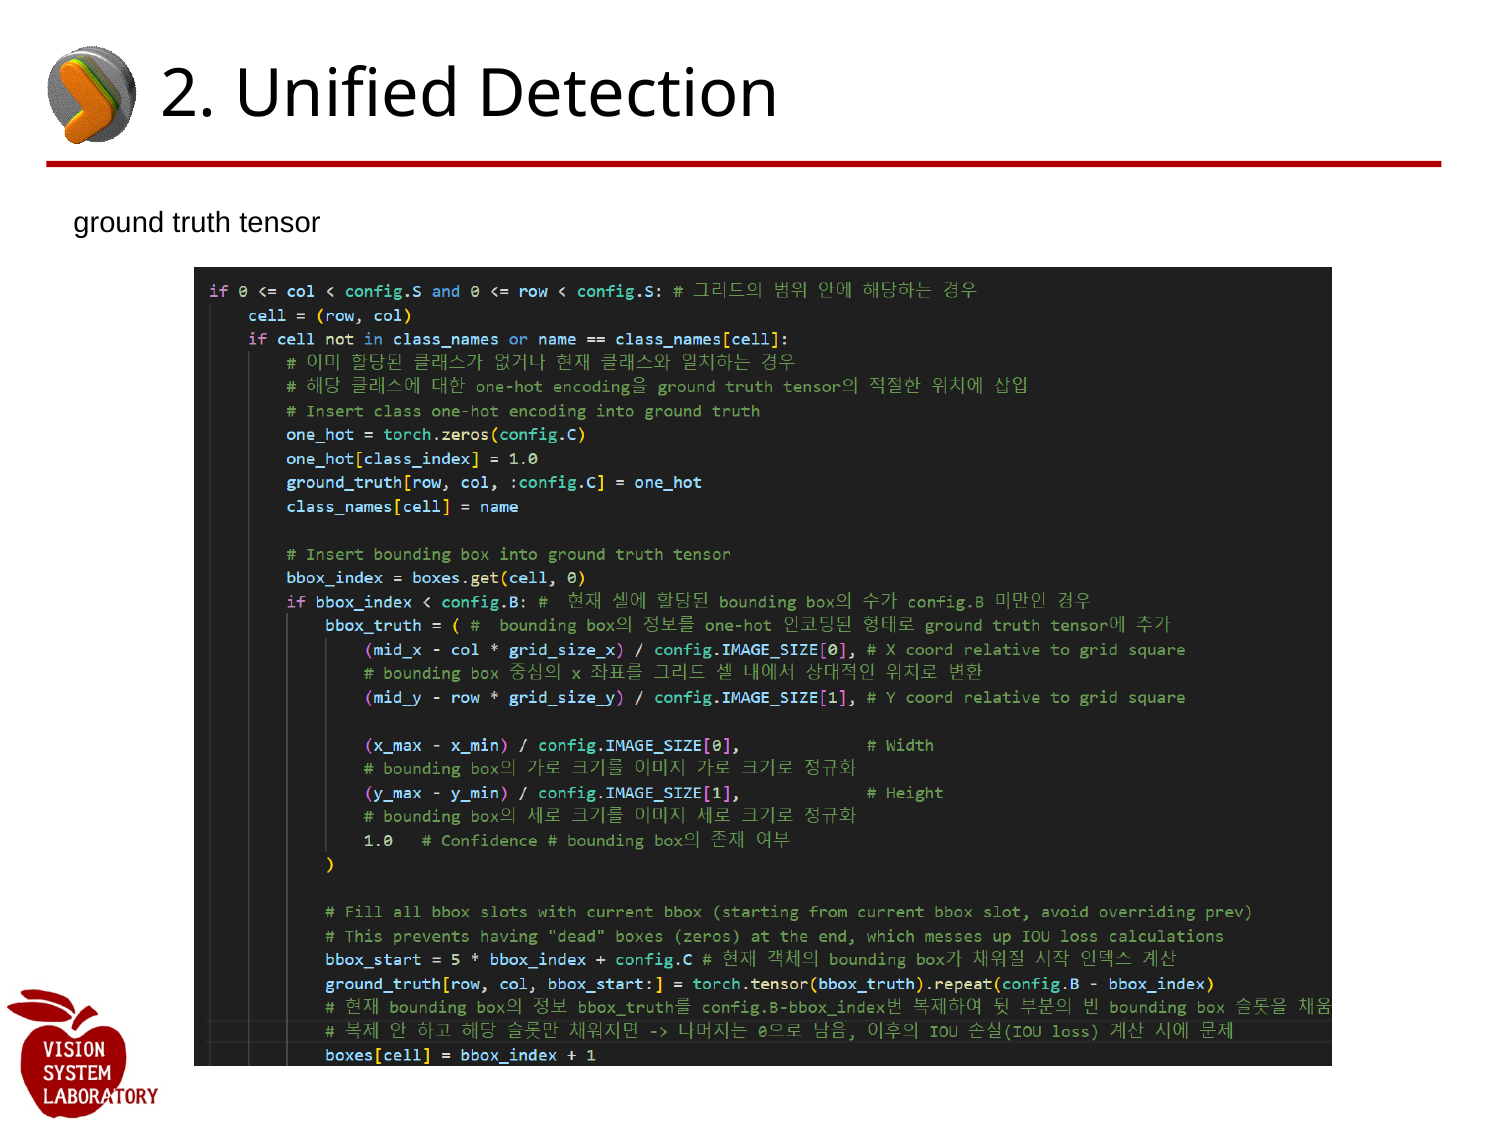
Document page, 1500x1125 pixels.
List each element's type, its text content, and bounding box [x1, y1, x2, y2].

picture [194, 266, 1333, 1066]
picture [3, 980, 173, 1121]
title 2. Unified Detection [145, 42, 1424, 135]
list ground truth tensor [58, 196, 1442, 958]
picture [0, 10, 195, 188]
